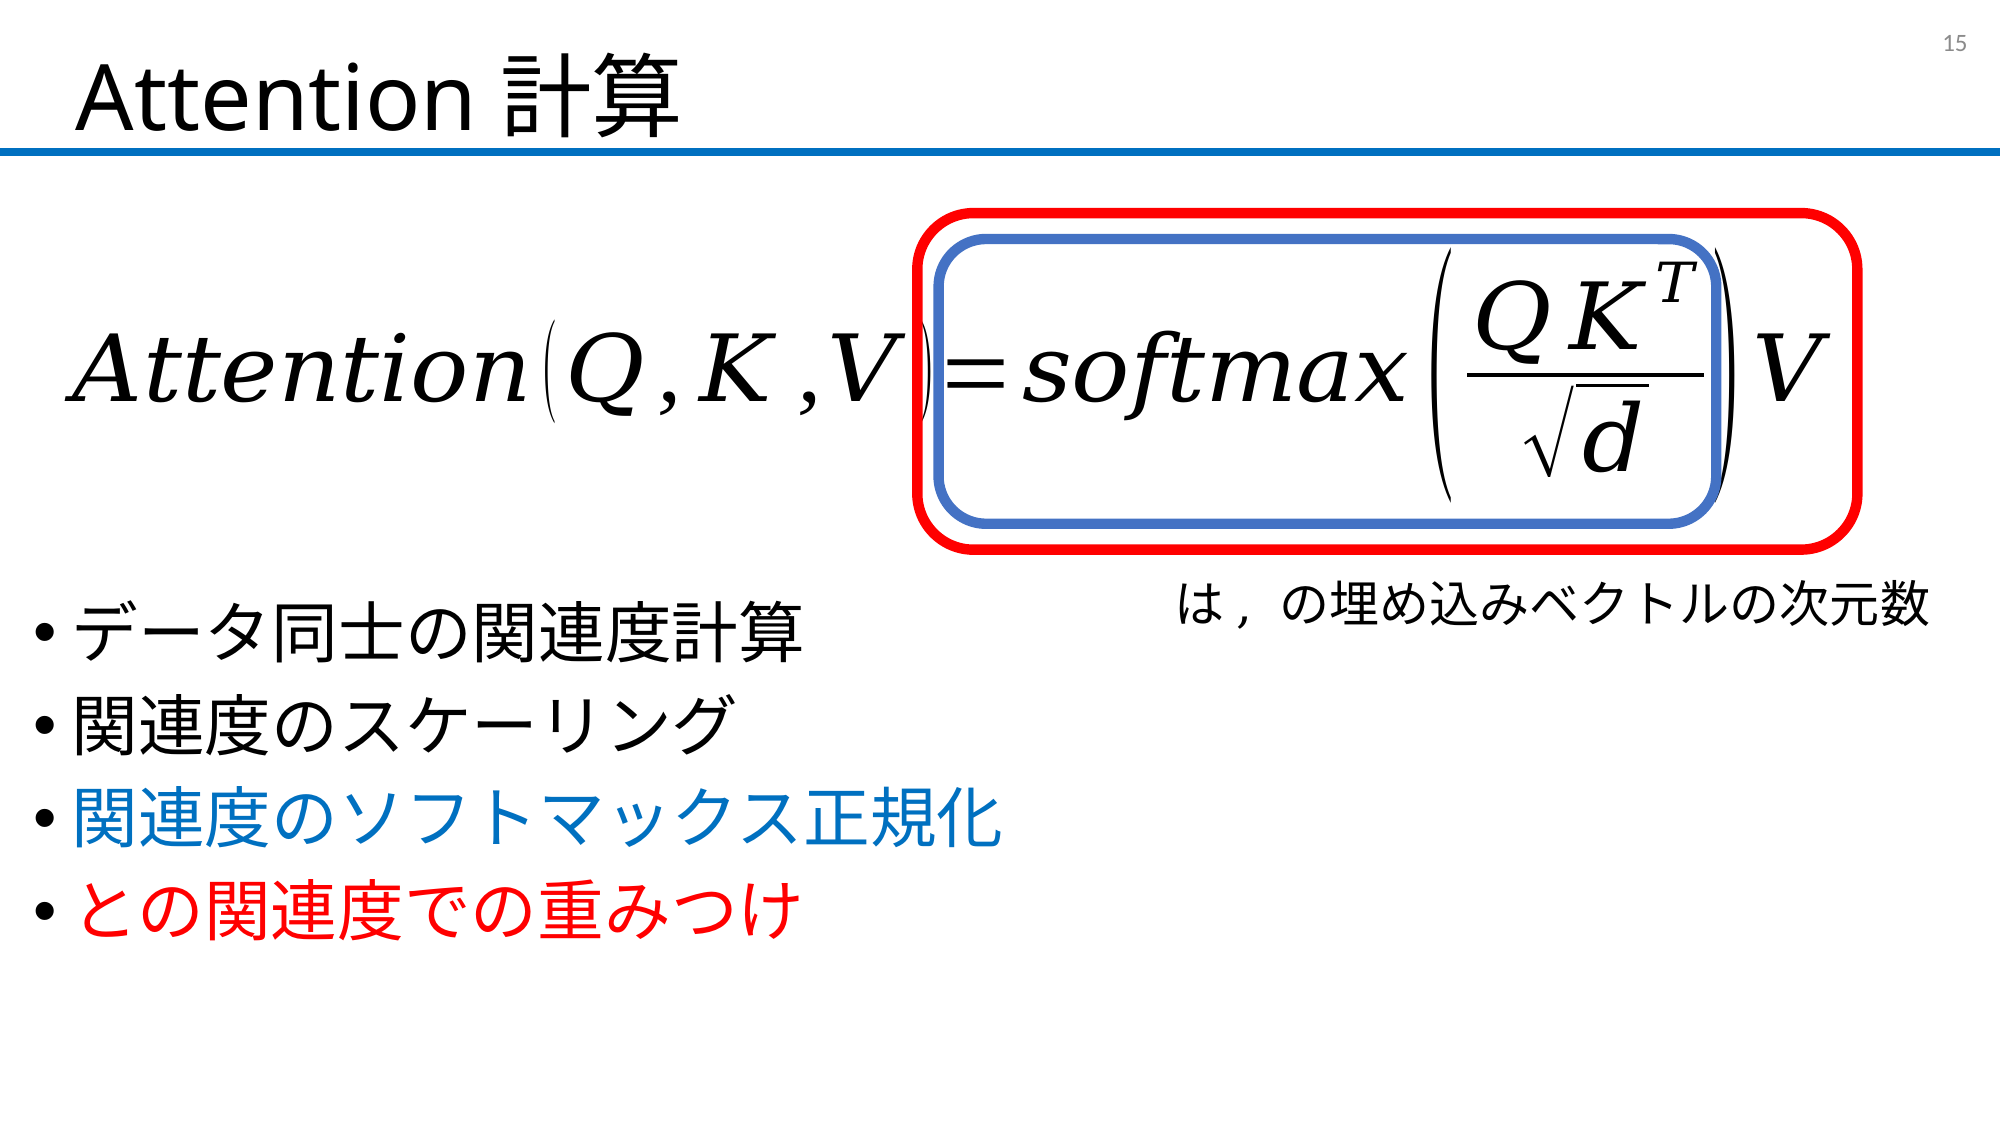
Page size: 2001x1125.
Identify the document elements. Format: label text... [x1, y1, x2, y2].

slide_number 14 [1532, 11, 1983, 72]
text_box [916, 212, 1859, 551]
title Attention計算 [60, 0, 1943, 202]
